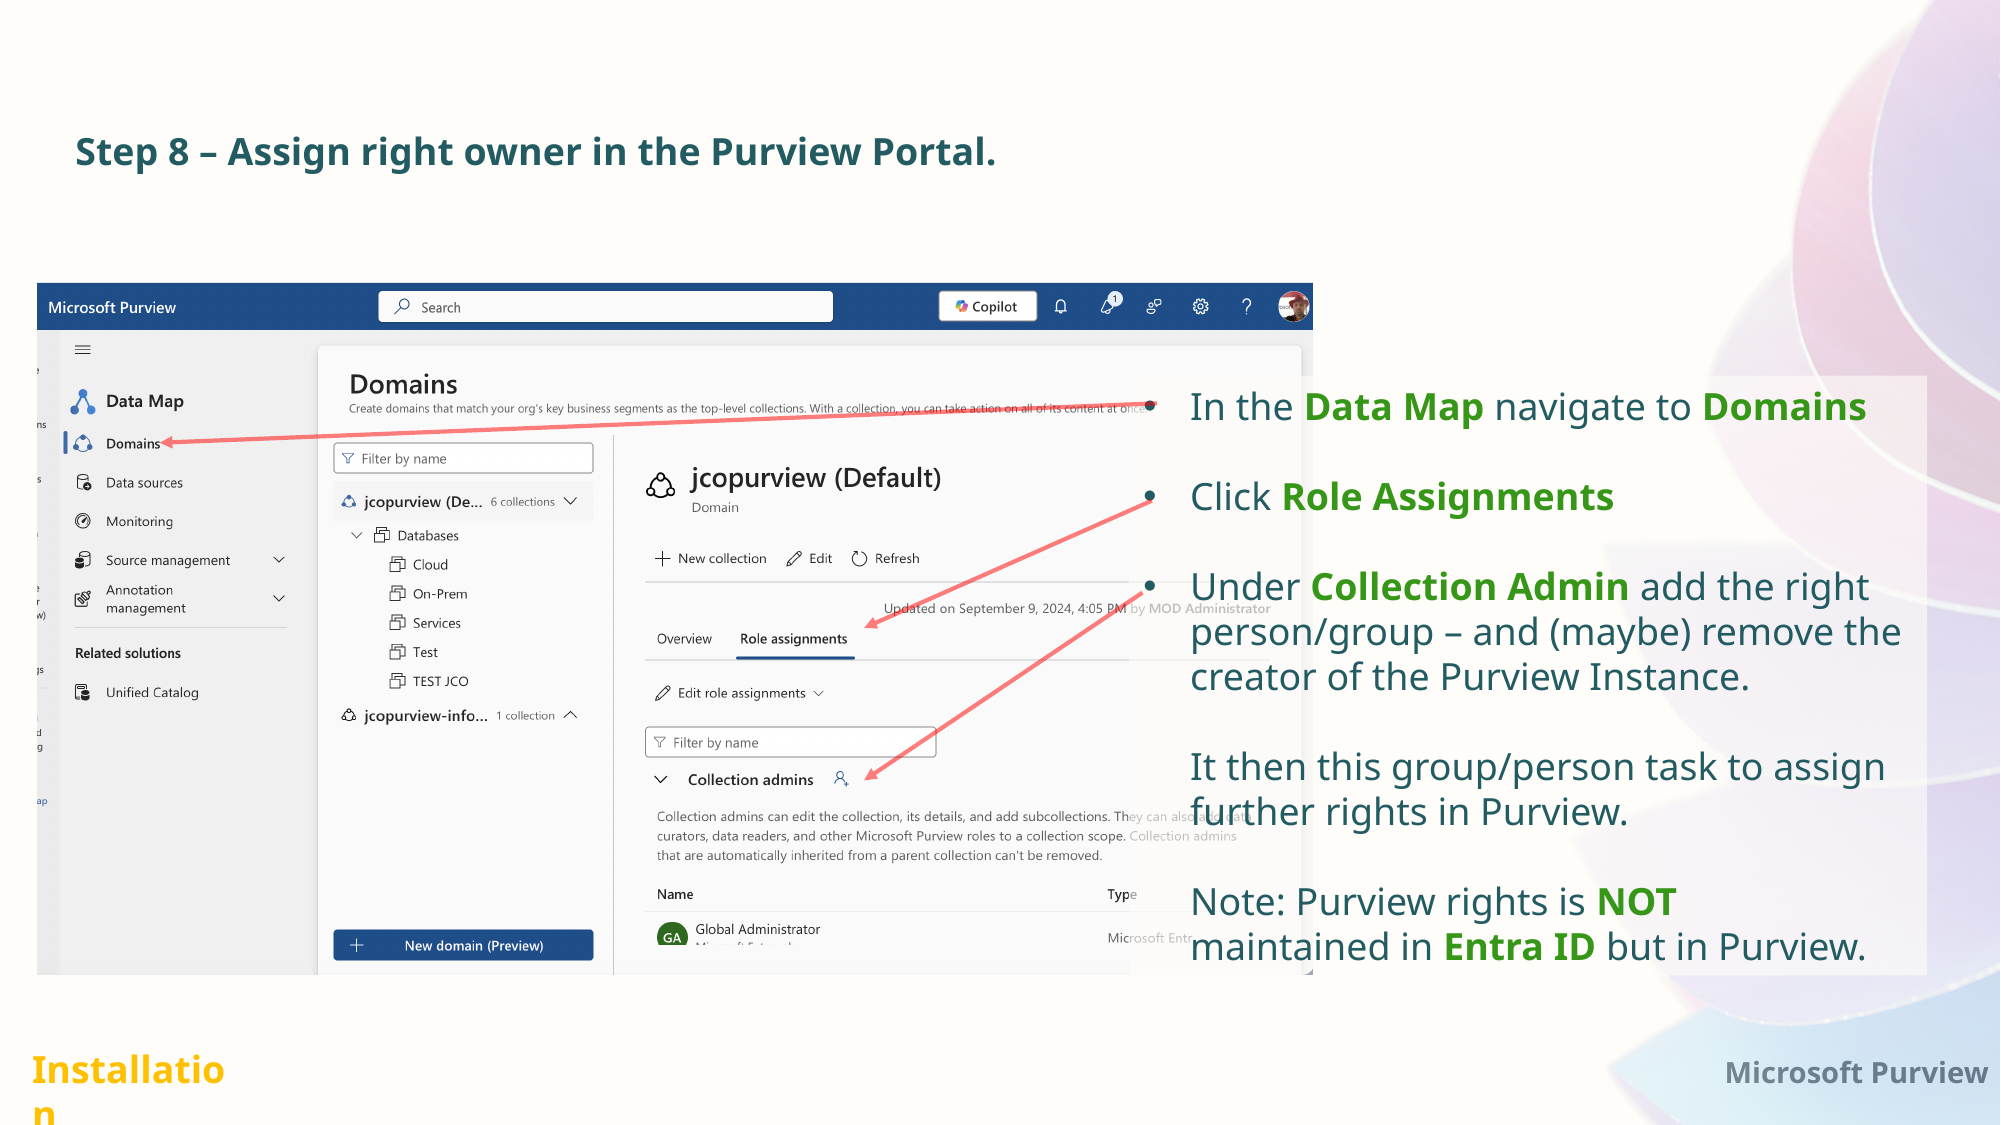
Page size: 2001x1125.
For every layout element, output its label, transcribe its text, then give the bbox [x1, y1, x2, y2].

text_box Installation [17, 1038, 249, 1125]
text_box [864, 500, 1152, 628]
text_box In the Data Map navigate to Domains Click Role Assignments Under Collection Admin add the right person/group – and (maybe) remove the creator of the Purview Instance. It then this group/person task to assign further rights in Purview. Note: Purview rights is NOT maintained in Entra ID but in Purview. [1128, 375, 1928, 976]
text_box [159, 403, 1157, 443]
picture [37, 280, 1313, 975]
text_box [864, 592, 1143, 781]
text_box Step 8 – Assign right owner in the Purview Portal. [60, 120, 1023, 181]
